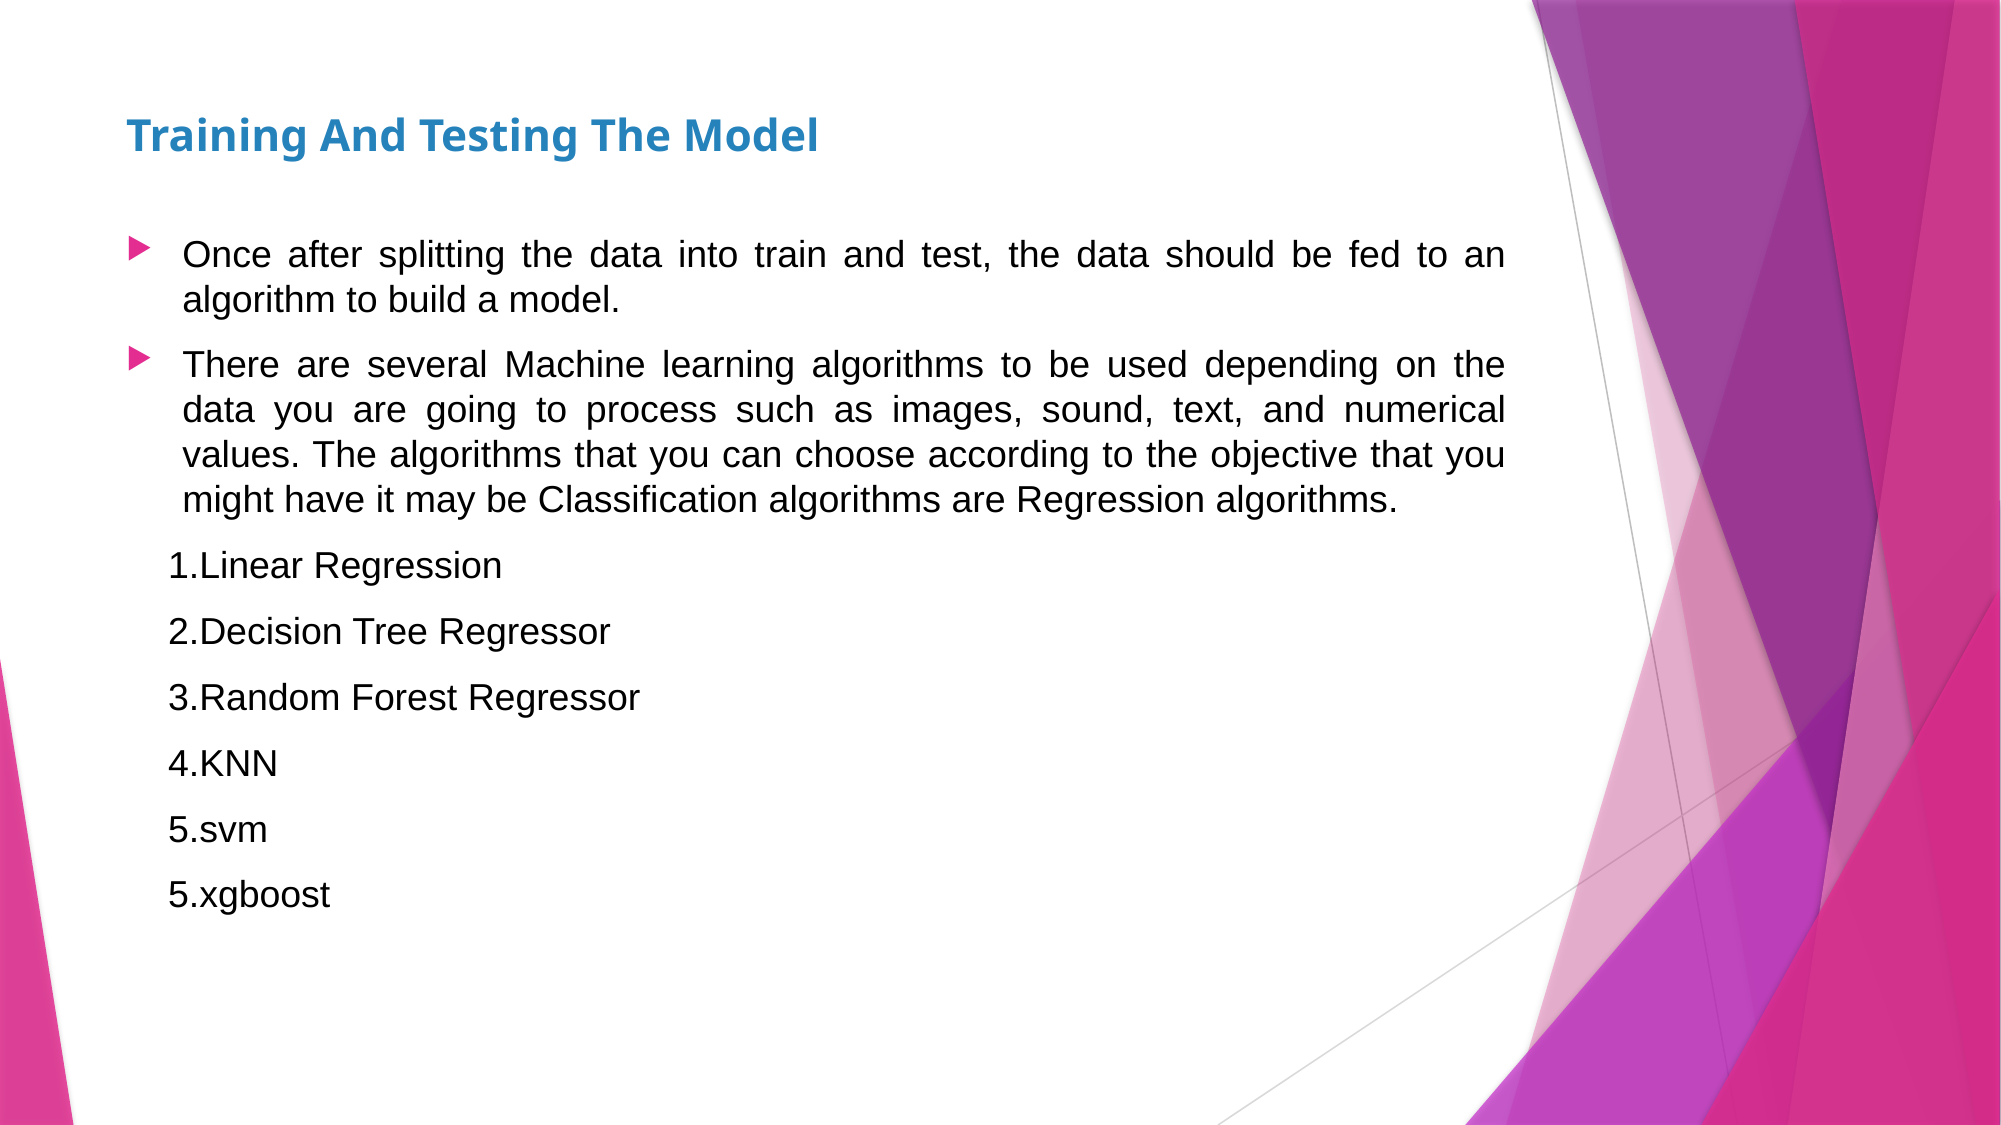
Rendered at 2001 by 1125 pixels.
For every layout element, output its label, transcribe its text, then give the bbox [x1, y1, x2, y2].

list Once after splitting the data into train and test, the data should be fed to an algorithm to build a model. There are several Machine learning algorithms to be used depending on the data you are going to process such as images, sound, text, and numerical values. The algorithms that you can choose according to the objective that you might have it may be Classification algorithms are Regression algorithms. 1.Linear Regression 2.Decision Tree Regressor 3.Random Forest Regressor 4.KNN 5.svm 5.xgboost [111, 222, 1522, 991]
title Training And Testing The Model [111, 99, 1522, 222]
